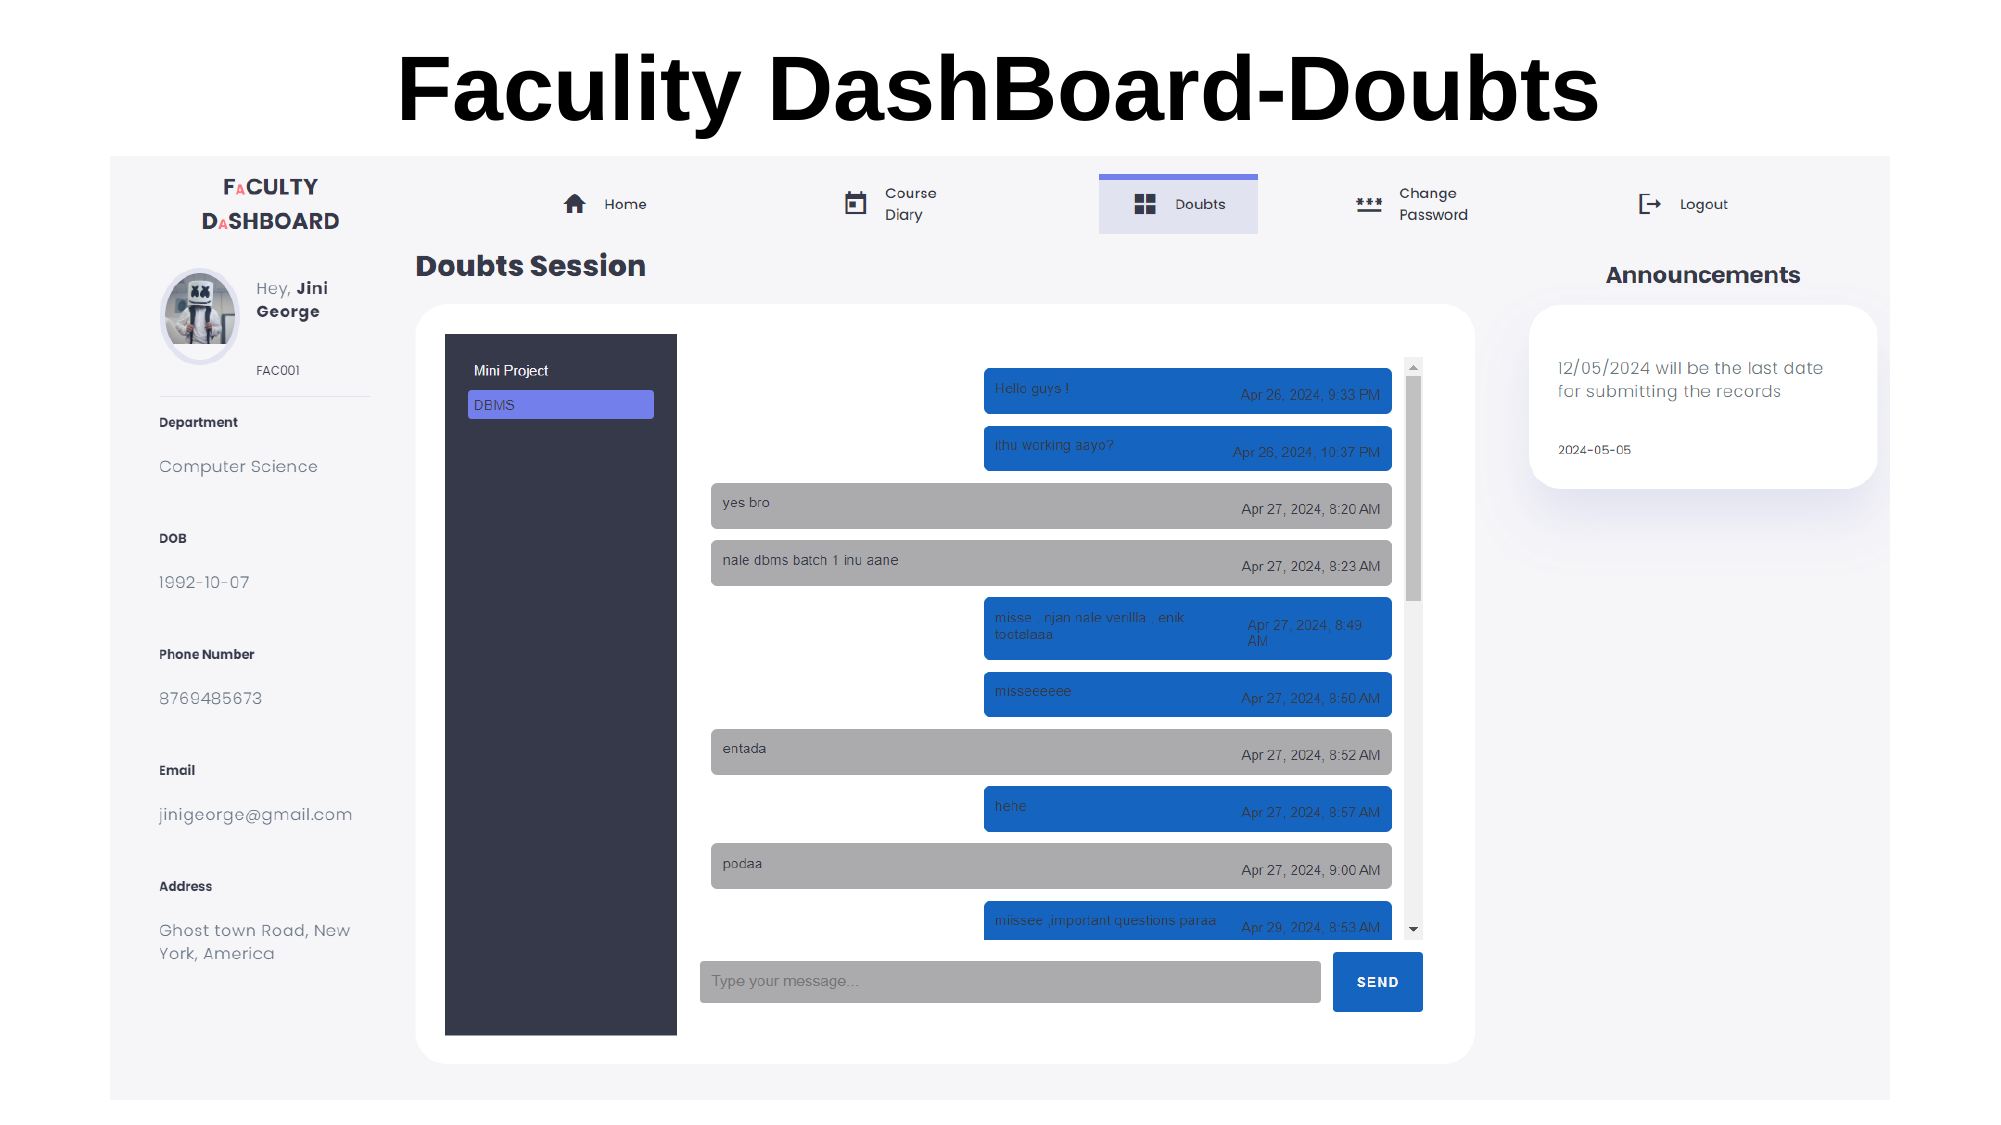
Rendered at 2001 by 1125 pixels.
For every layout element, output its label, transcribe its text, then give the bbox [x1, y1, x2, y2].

title Faculity DashBoard-Doubts [137, 24, 1863, 154]
picture [109, 156, 1891, 1100]
